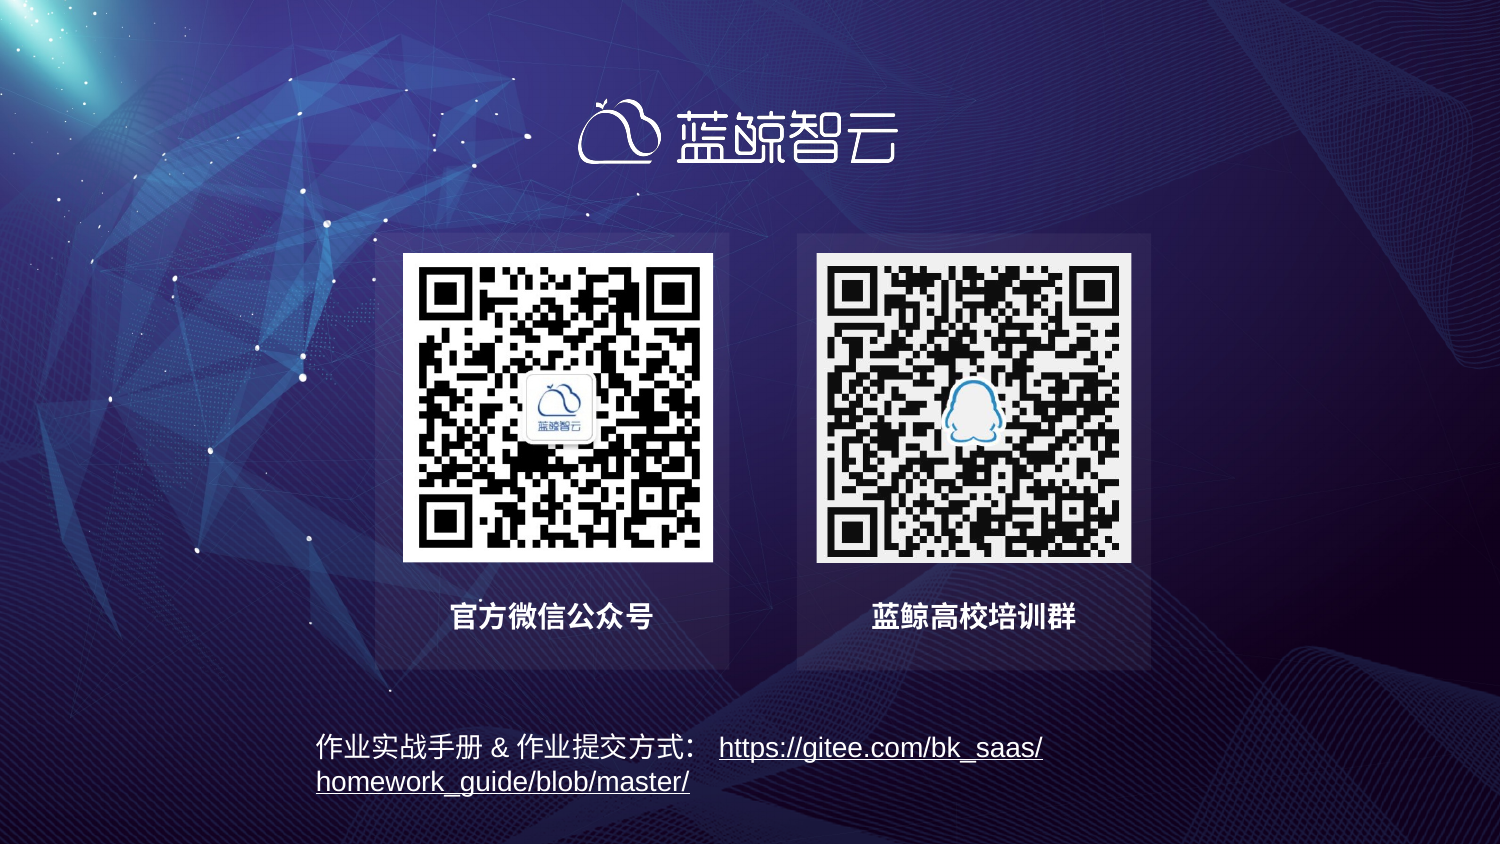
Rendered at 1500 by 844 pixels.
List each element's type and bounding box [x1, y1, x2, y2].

picture [0, 0, 1500, 844]
text_box [402, 252, 714, 563]
